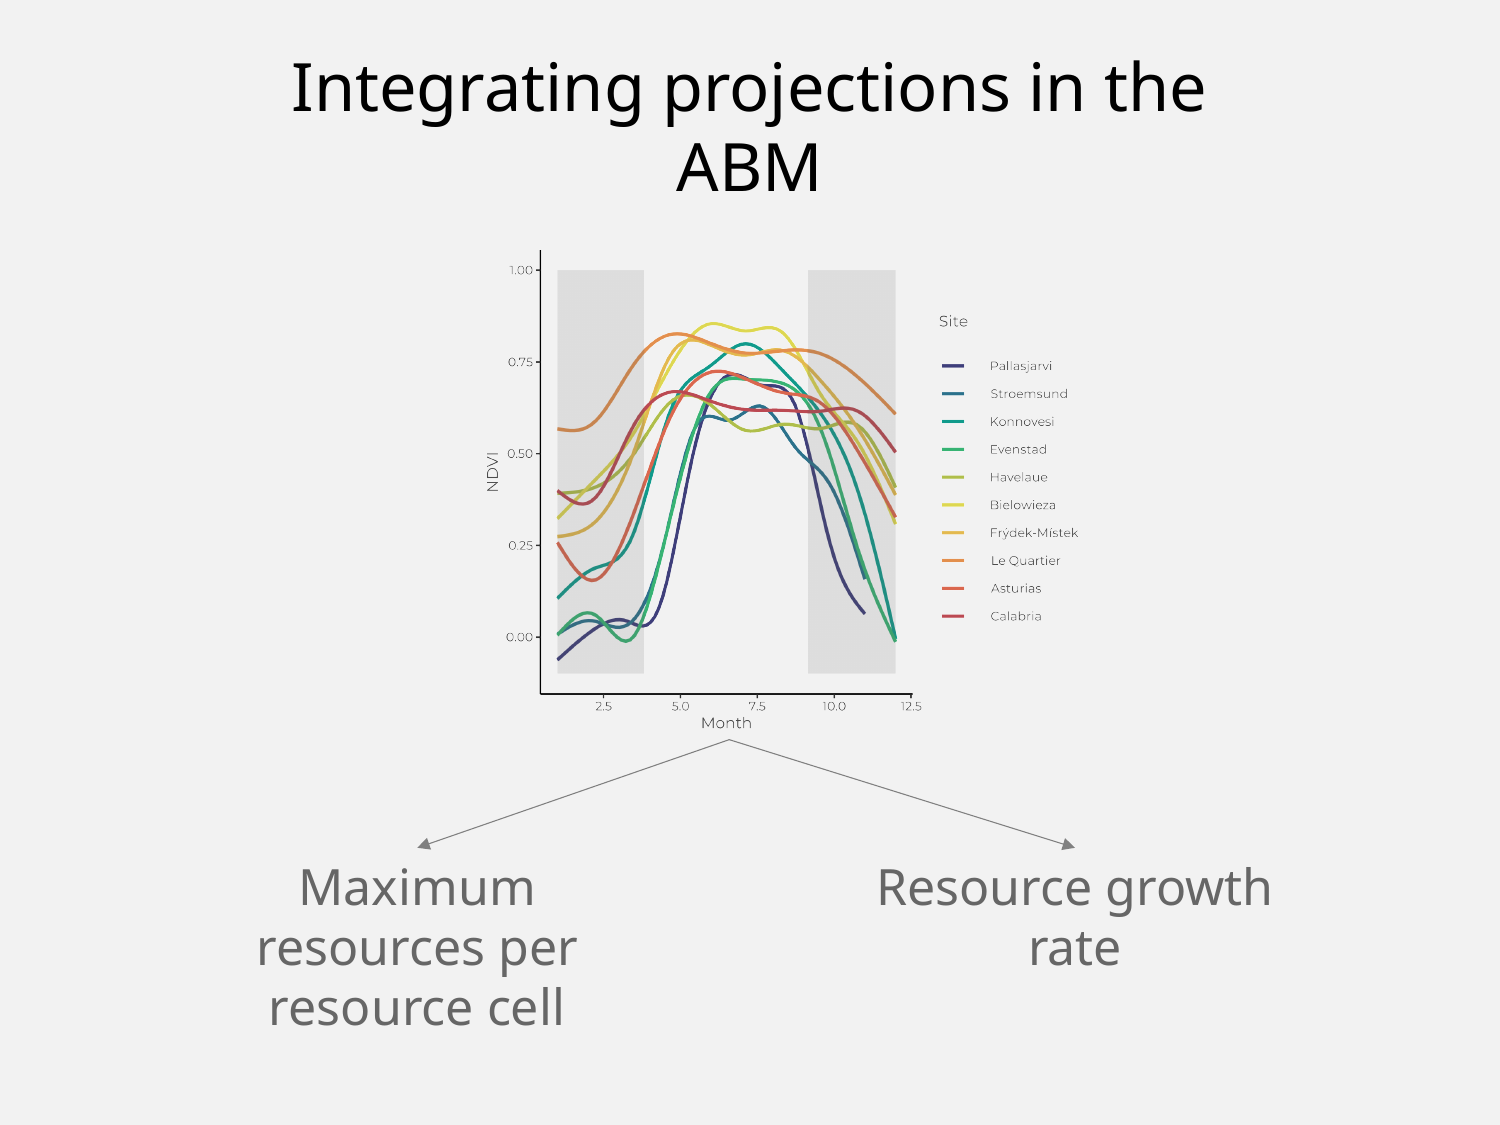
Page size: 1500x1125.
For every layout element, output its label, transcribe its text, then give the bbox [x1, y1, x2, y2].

text_box Maximum resources per resource cell [166, 847, 668, 1043]
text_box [729, 739, 1075, 848]
picture [478, 241, 1097, 740]
text_box Resource growth rate [824, 847, 1326, 983]
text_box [417, 739, 729, 848]
text_box Integrating projections in the ABM [230, 37, 1270, 212]
